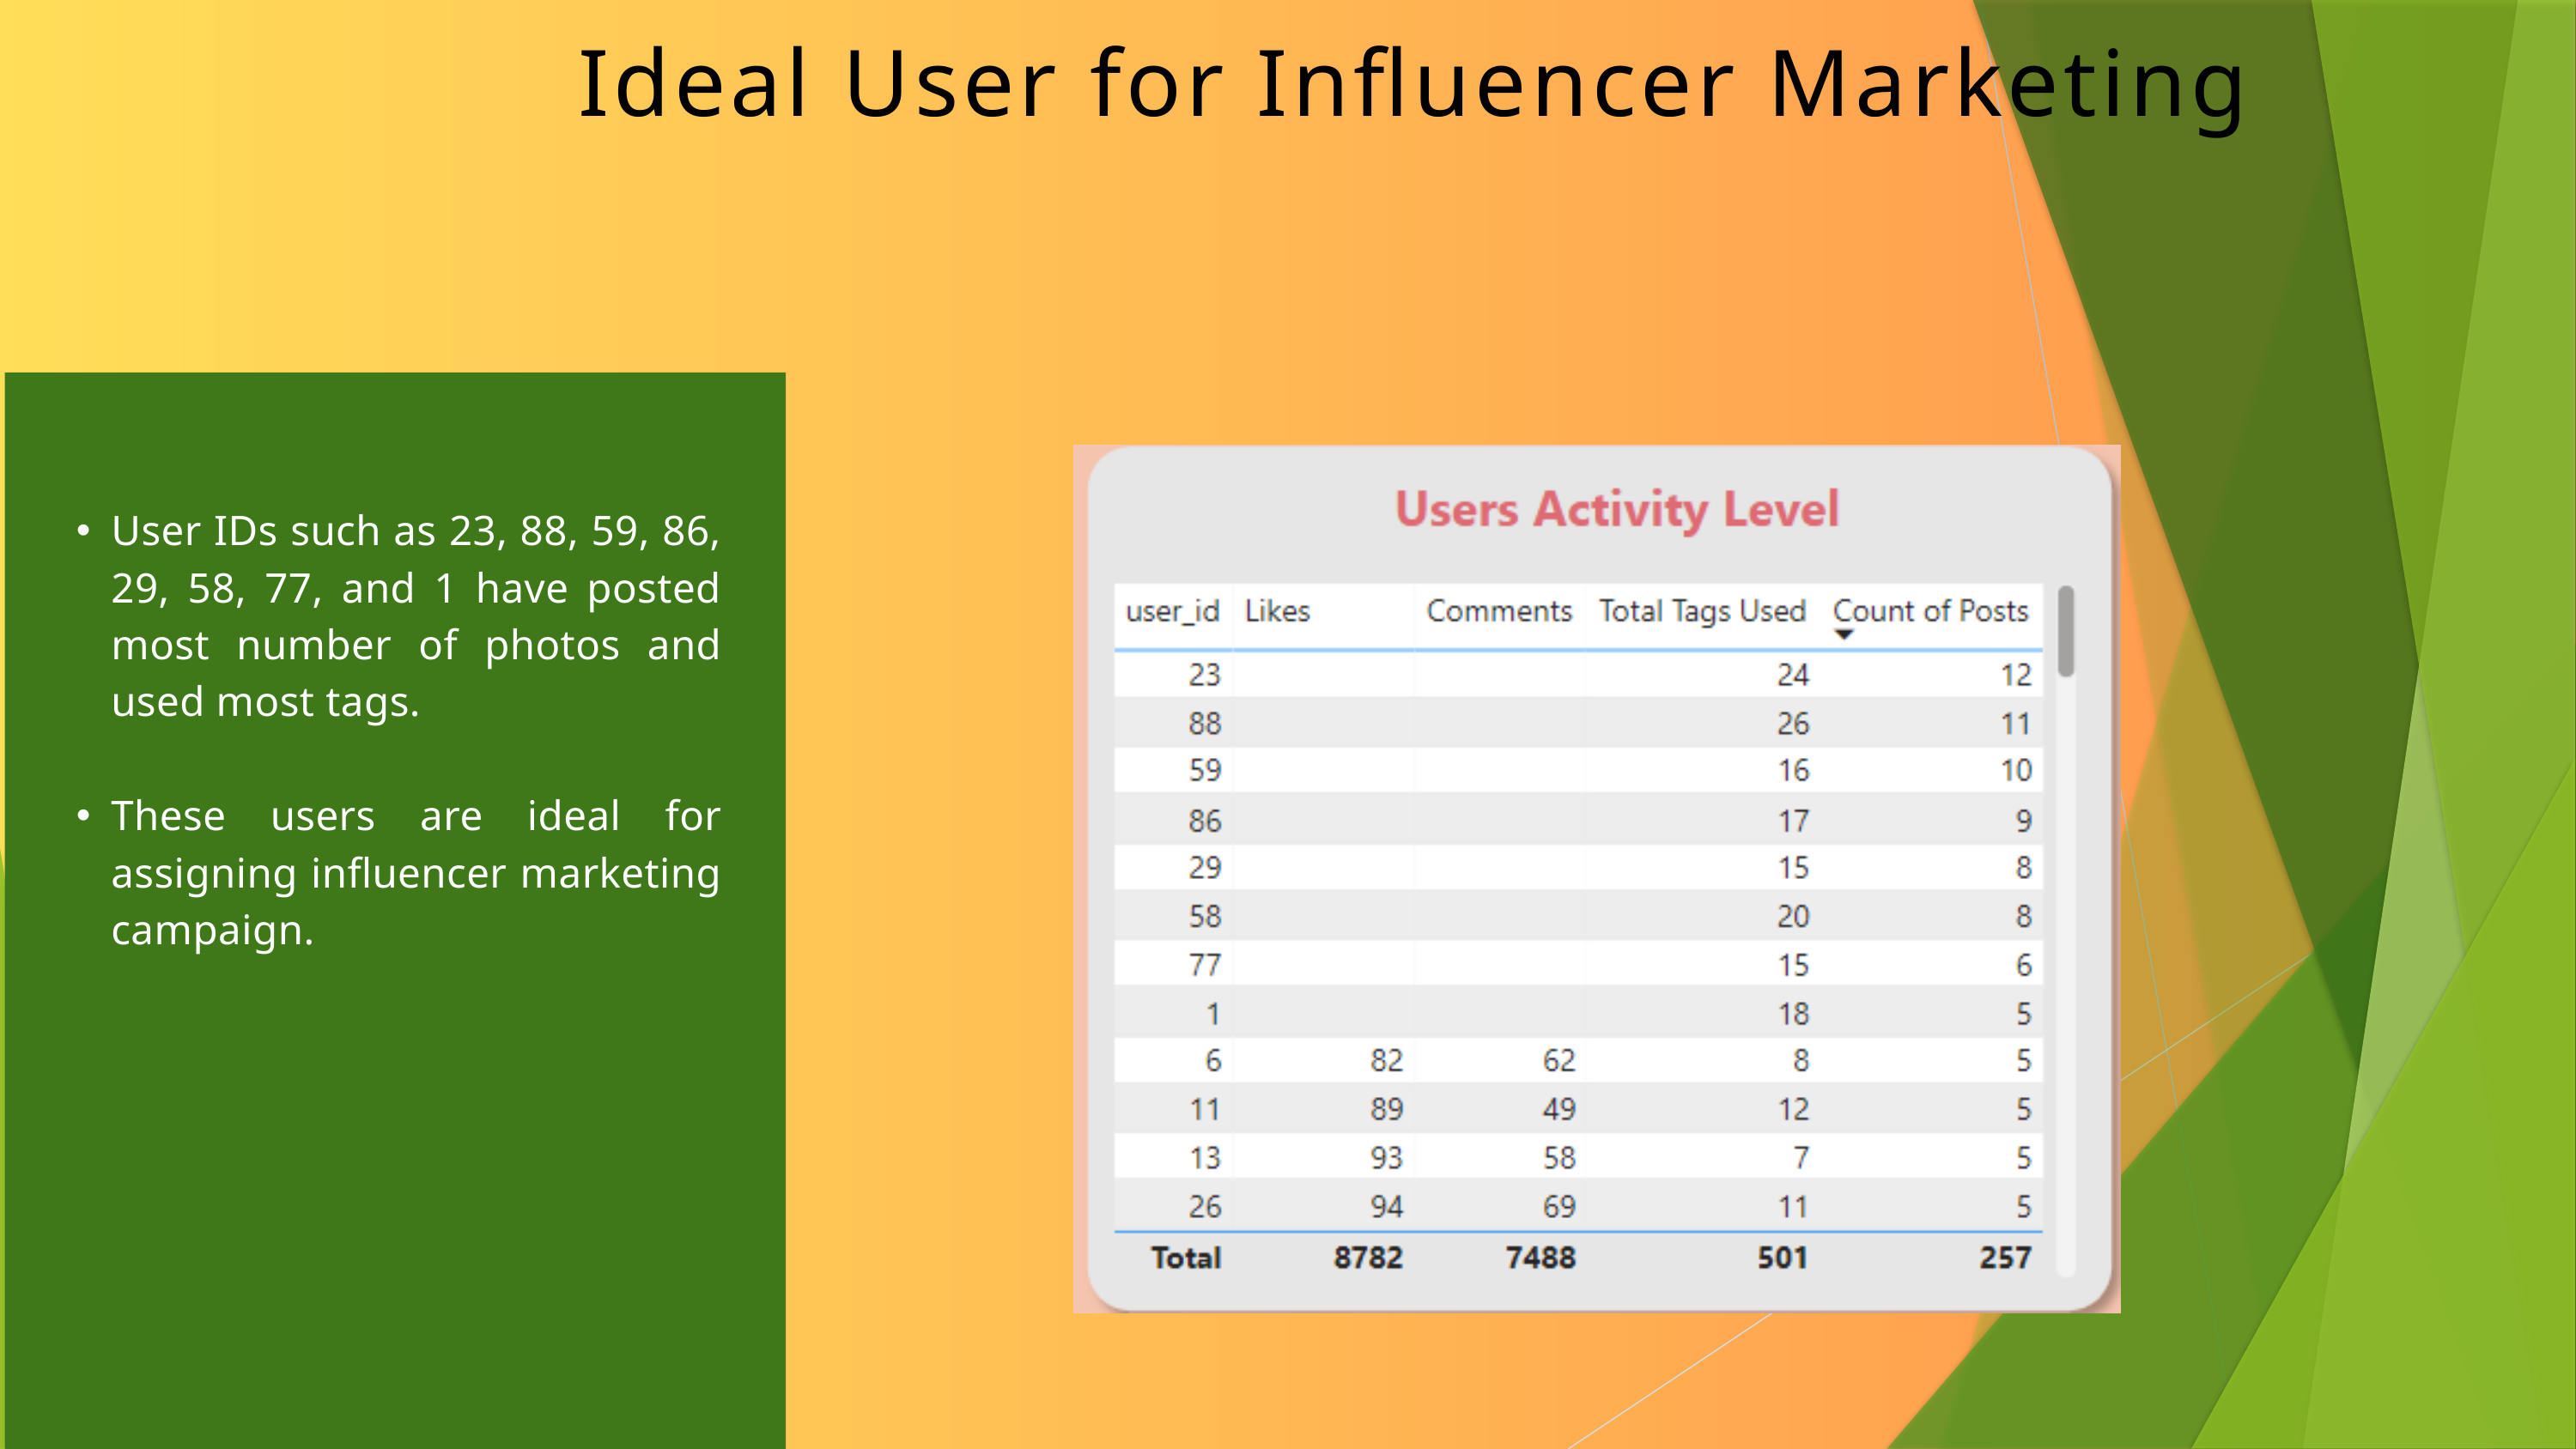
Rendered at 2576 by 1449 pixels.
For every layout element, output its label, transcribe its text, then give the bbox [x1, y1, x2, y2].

text_box Ideal User for Influencer Marketing [578, 57, 2479, 135]
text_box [4, 412, 787, 1449]
picture [1072, 445, 2122, 1313]
